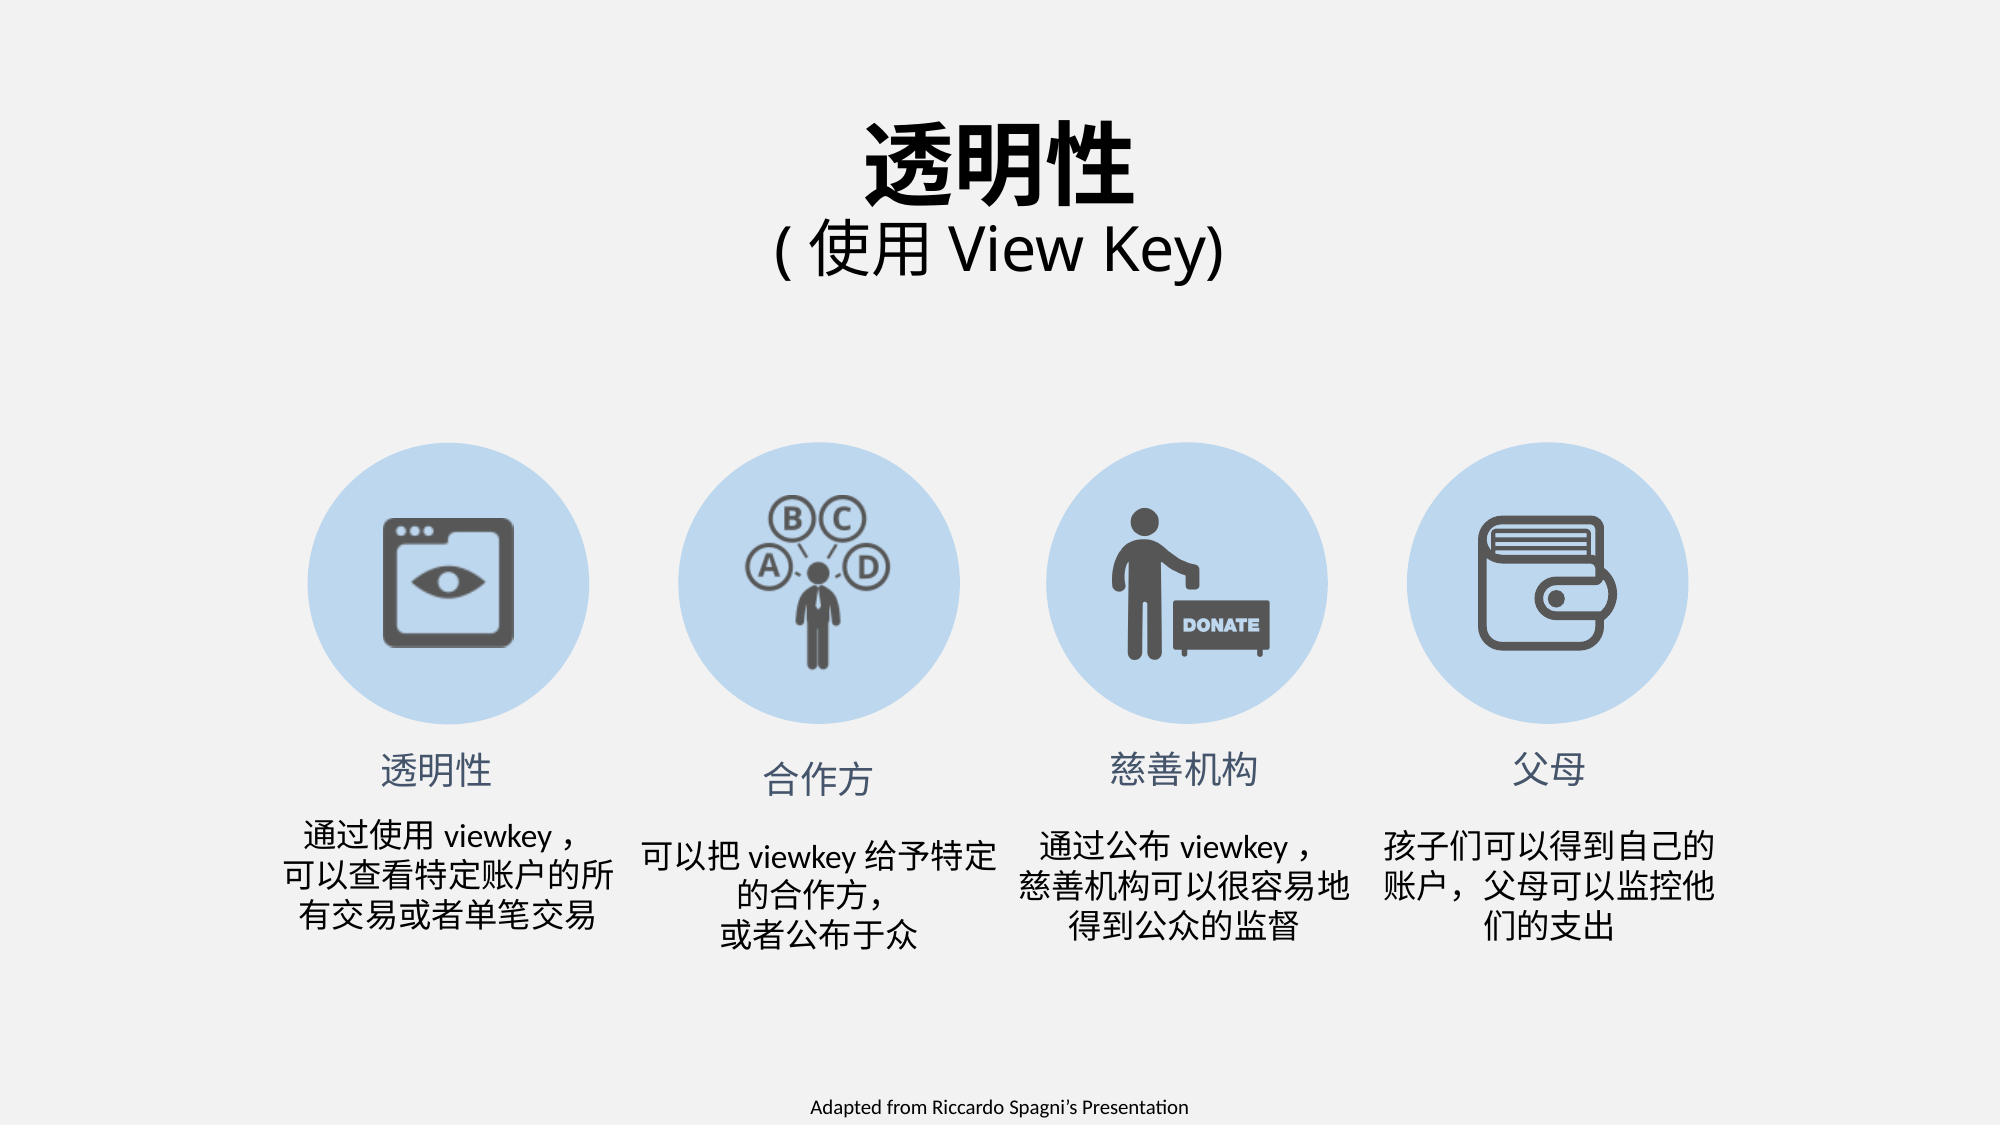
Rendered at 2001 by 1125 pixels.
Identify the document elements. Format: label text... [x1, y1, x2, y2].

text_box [268, 752, 629, 997]
text_box [1478, 515, 1618, 651]
text_box (使用View Key) [137, 142, 1863, 360]
text_box [677, 441, 961, 725]
picture [383, 518, 514, 648]
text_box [1004, 751, 1365, 1040]
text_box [639, 761, 1000, 1050]
title 透明性 [137, 59, 1863, 142]
text_box [1405, 441, 1690, 725]
text_box [1045, 441, 1329, 725]
picture [731, 495, 907, 672]
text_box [1369, 751, 1730, 1040]
text_box Adapted from Riccardo Spagni’s Presentation [795, 1086, 1205, 1125]
text_box [306, 441, 591, 726]
text_box [1547, 590, 1565, 608]
picture [1112, 505, 1270, 663]
